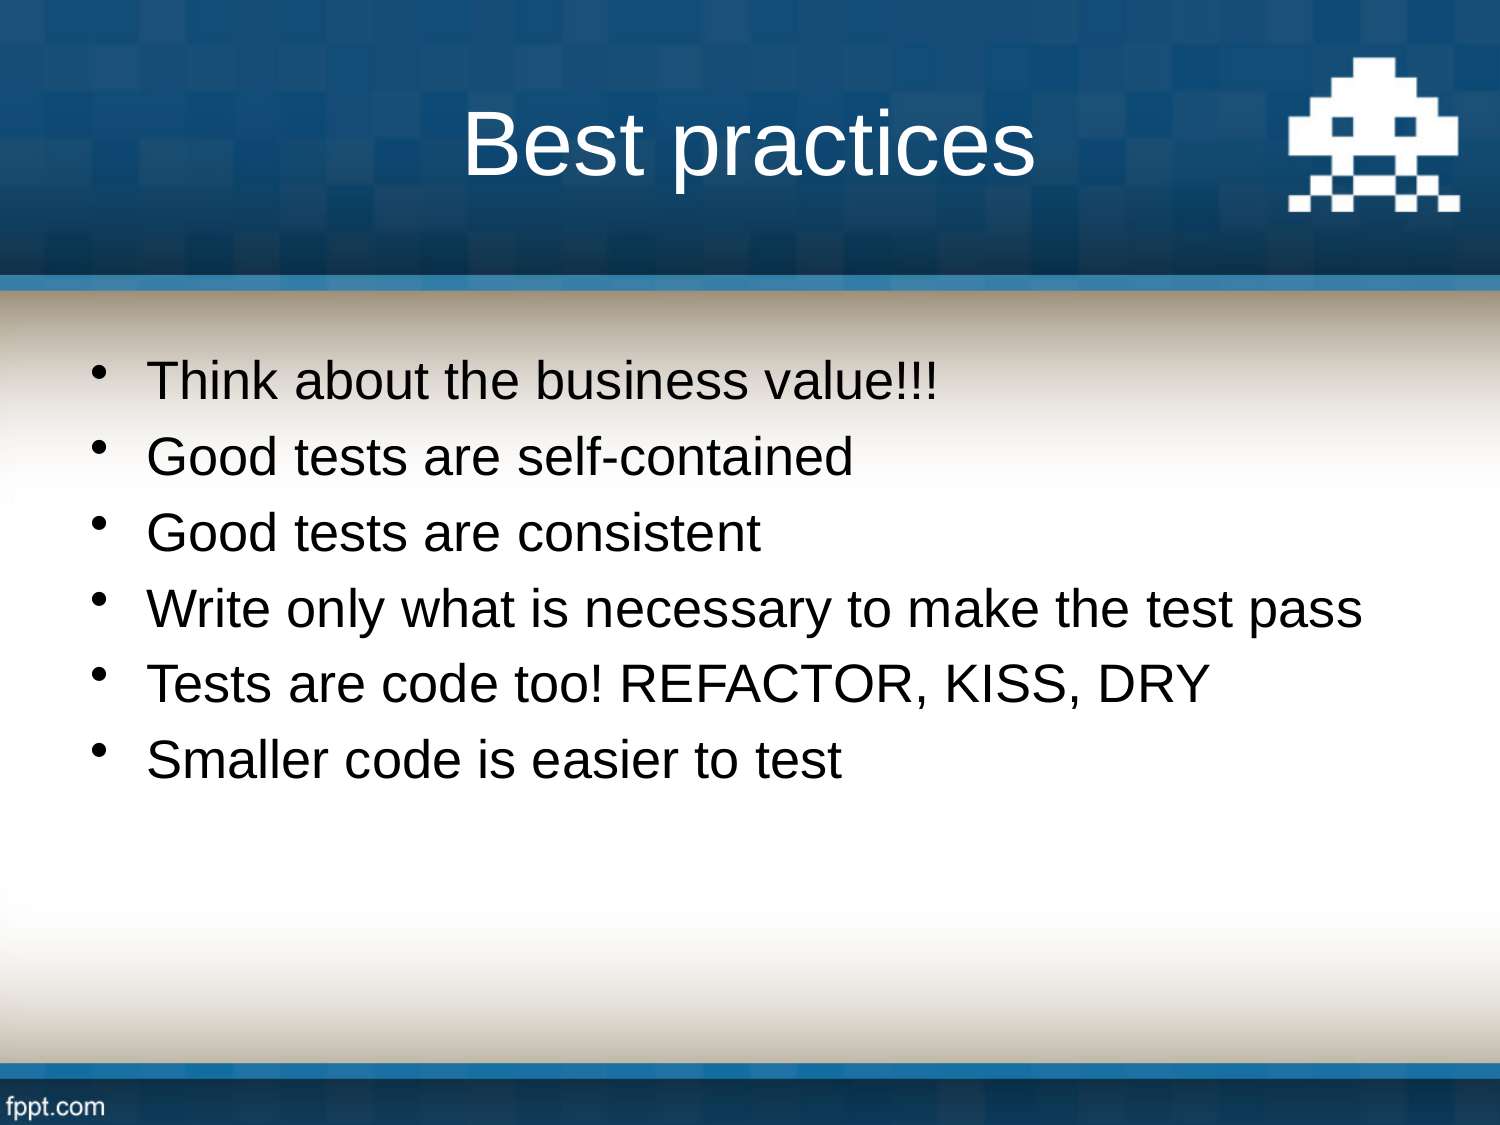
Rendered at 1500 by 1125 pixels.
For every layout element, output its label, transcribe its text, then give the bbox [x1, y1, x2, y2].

title Best practices [75, 45, 1425, 233]
list Think about the business value!!! Good tests are self-contained Good tests are consistent Write only what is necessary to make the test pass Tests are code too! REFACTOR, KISS, DRY Smaller code is easier to test [75, 338, 1425, 1005]
picture [0, 0, 1500, 1125]
